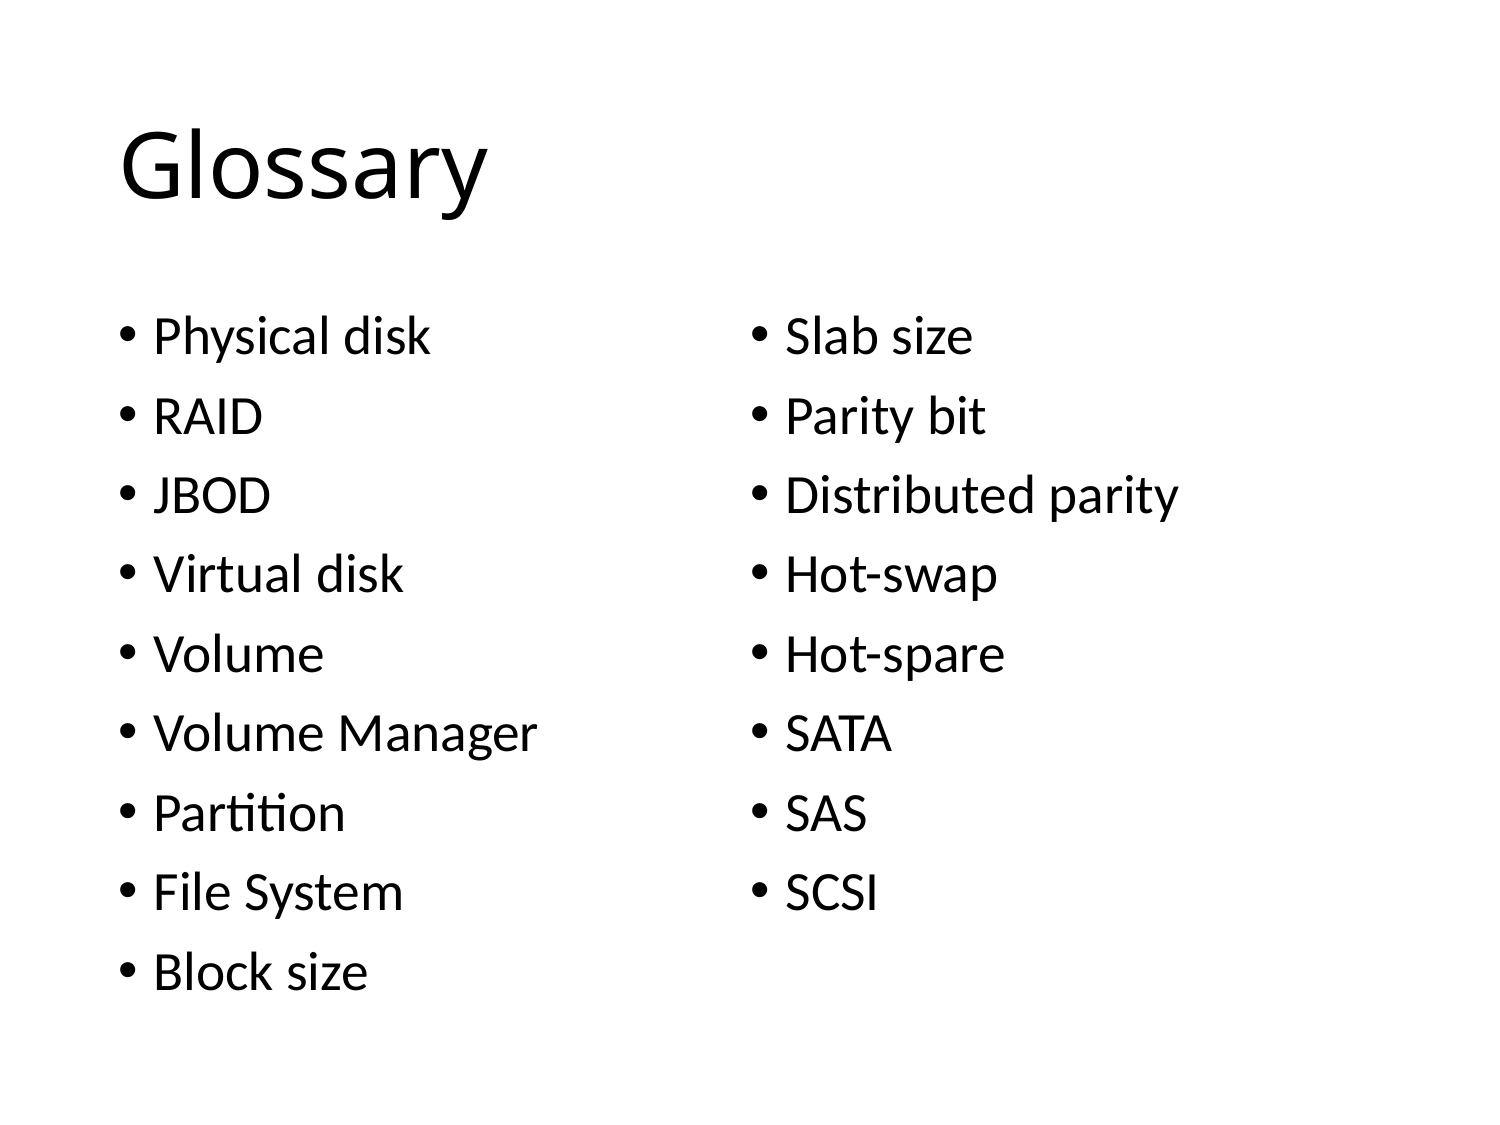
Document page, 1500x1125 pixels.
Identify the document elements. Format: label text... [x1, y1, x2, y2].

title Glossary [103, 59, 1397, 278]
list Physical disk RAID JBOD Virtual disk Volume Volume Manager Partition File System Block size Slab size Parity bit Distributed parity Hot-swap Hot-spare SATA SAS SCSI [103, 299, 1397, 1014]
